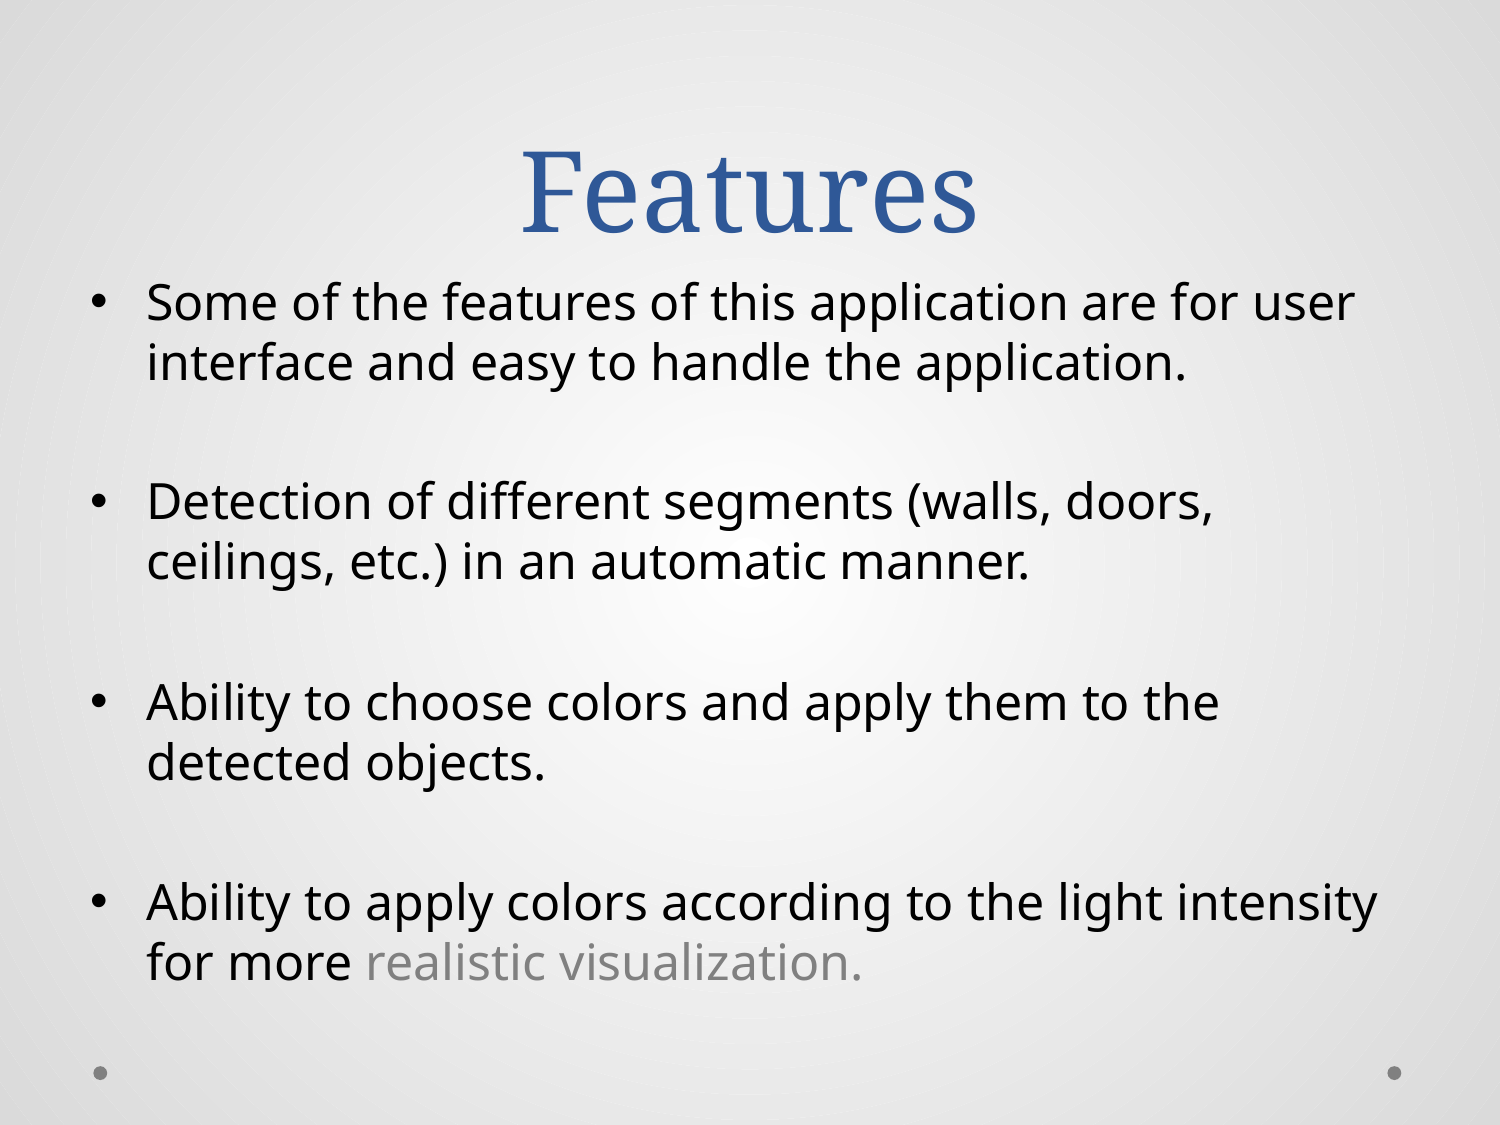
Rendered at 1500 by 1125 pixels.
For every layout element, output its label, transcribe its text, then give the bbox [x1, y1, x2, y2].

title Features [75, 0, 1425, 262]
list Some of the features of this application are for user interface and easy to handle the application. Detection of different segments (walls, doors, ceilings, etc.) in an automatic manner. Ability to choose colors and apply them to the detected objects. Ability to apply colors according to the light intensity for more realistic visualization. [75, 262, 1425, 1005]
